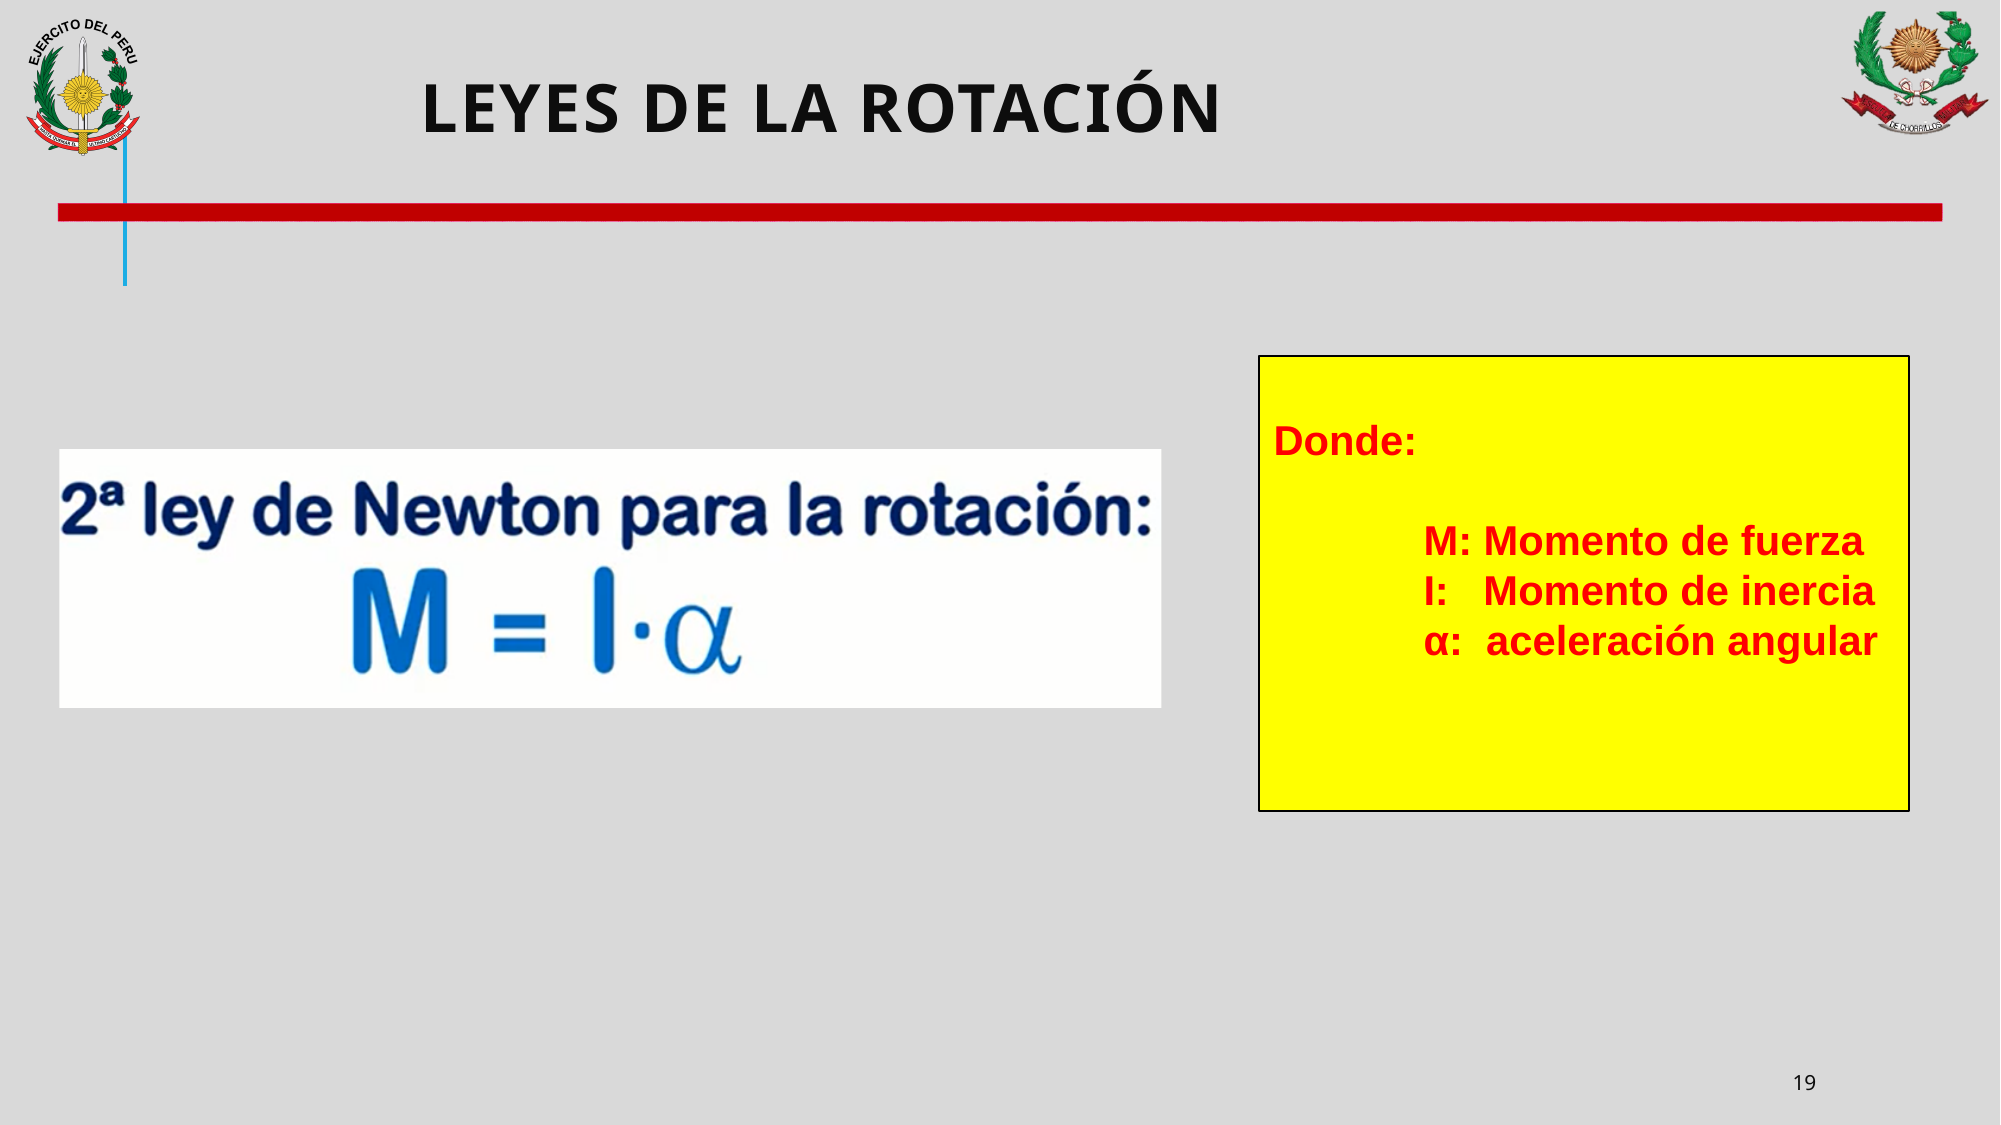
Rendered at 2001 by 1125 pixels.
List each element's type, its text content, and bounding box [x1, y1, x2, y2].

picture [1822, 0, 1999, 146]
slide_number 19 [1777, 1061, 1938, 1107]
picture [59, 449, 1162, 708]
picture [26, 19, 140, 156]
title LeyES de la rotación [405, 28, 1440, 198]
text_box Donde: M: Momento de fuerza I: Momento de inercia α: aceleración angular [1258, 356, 1909, 812]
